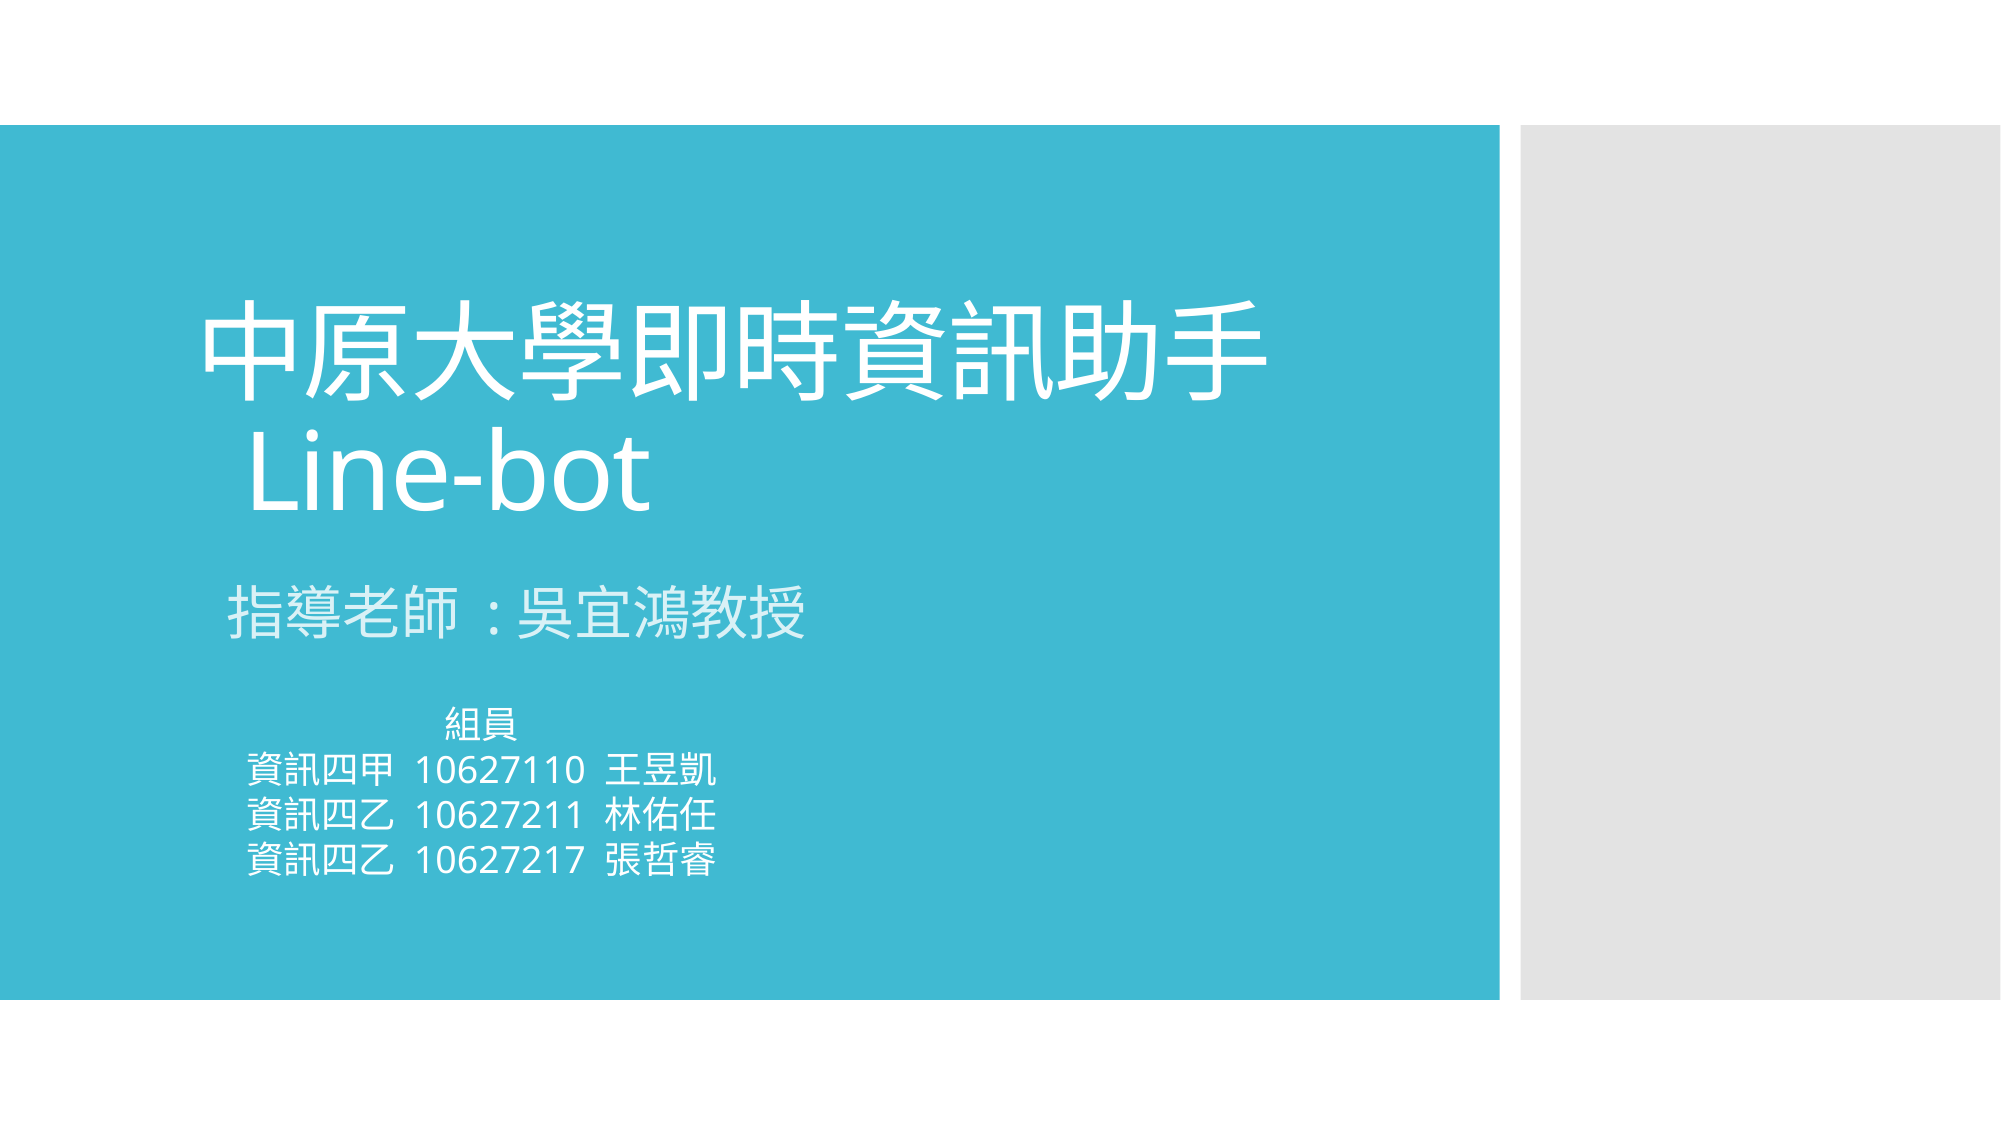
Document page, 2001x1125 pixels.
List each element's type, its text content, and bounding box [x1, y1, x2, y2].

title 中原大學即時資訊助手 Line-bot [180, 210, 1381, 542]
text_box 組員 資訊四甲 10627110 王昱凱 資訊四乙 10627211 林佑任 資訊四乙 10627217 張哲睿 [180, 693, 784, 889]
subtitle 指導老師 :吳宜鴻教授 [211, 576, 1412, 649]
